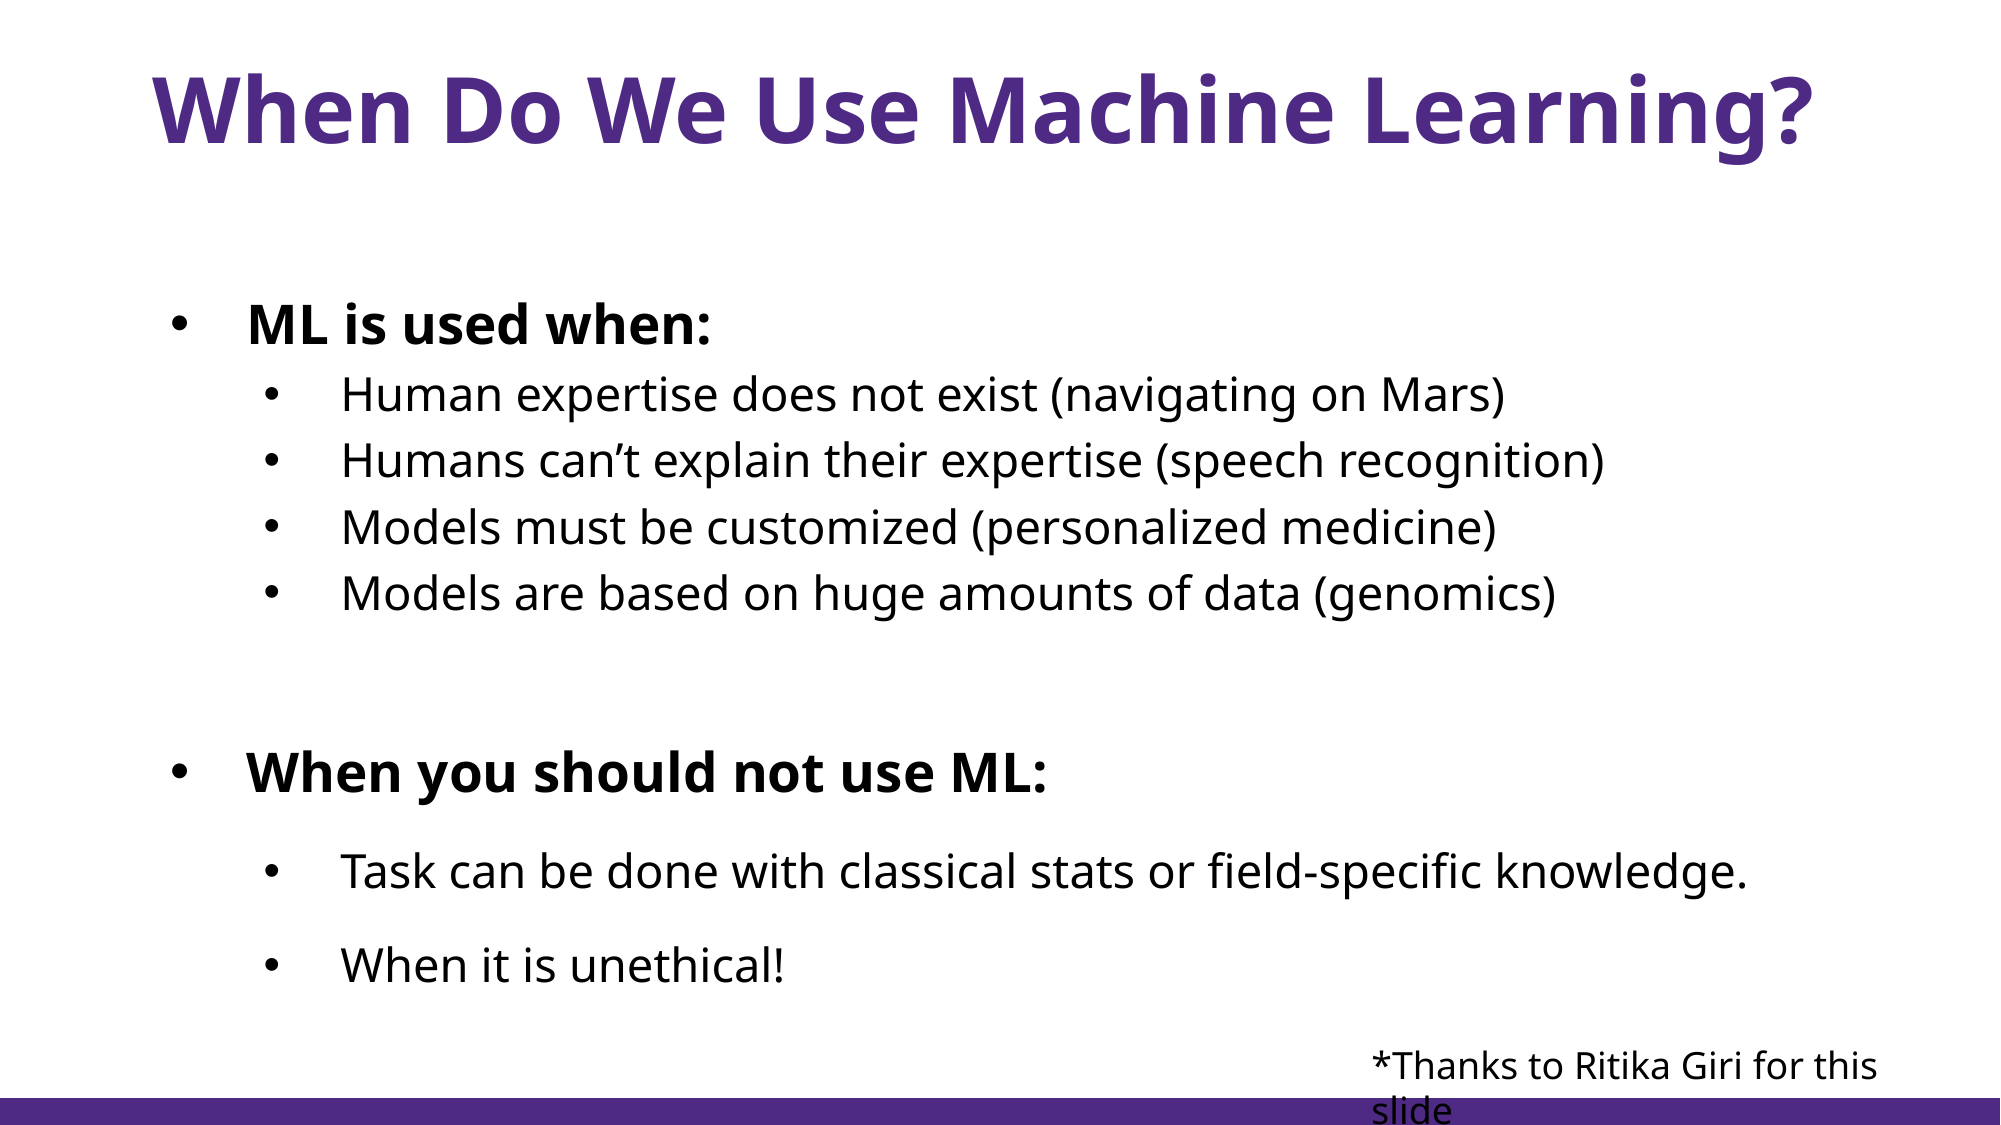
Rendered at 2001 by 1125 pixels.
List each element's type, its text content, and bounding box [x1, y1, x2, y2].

title When Do We Use Machine Learning? [137, 39, 1863, 188]
text_box *Thanks to Ritika Giri for this slide [1356, 1034, 1977, 1125]
list ML is used when: Human expertise does not exist (navigating on Mars) Humans can’t explain their expertise (speech recognition) Models must be customized (personalized medicine) Models are based on huge amounts of data (genomics) When you should not use ML: Task can be done with classical stats or field-specific knowledge. When it is unethical! [137, 241, 1863, 1014]
